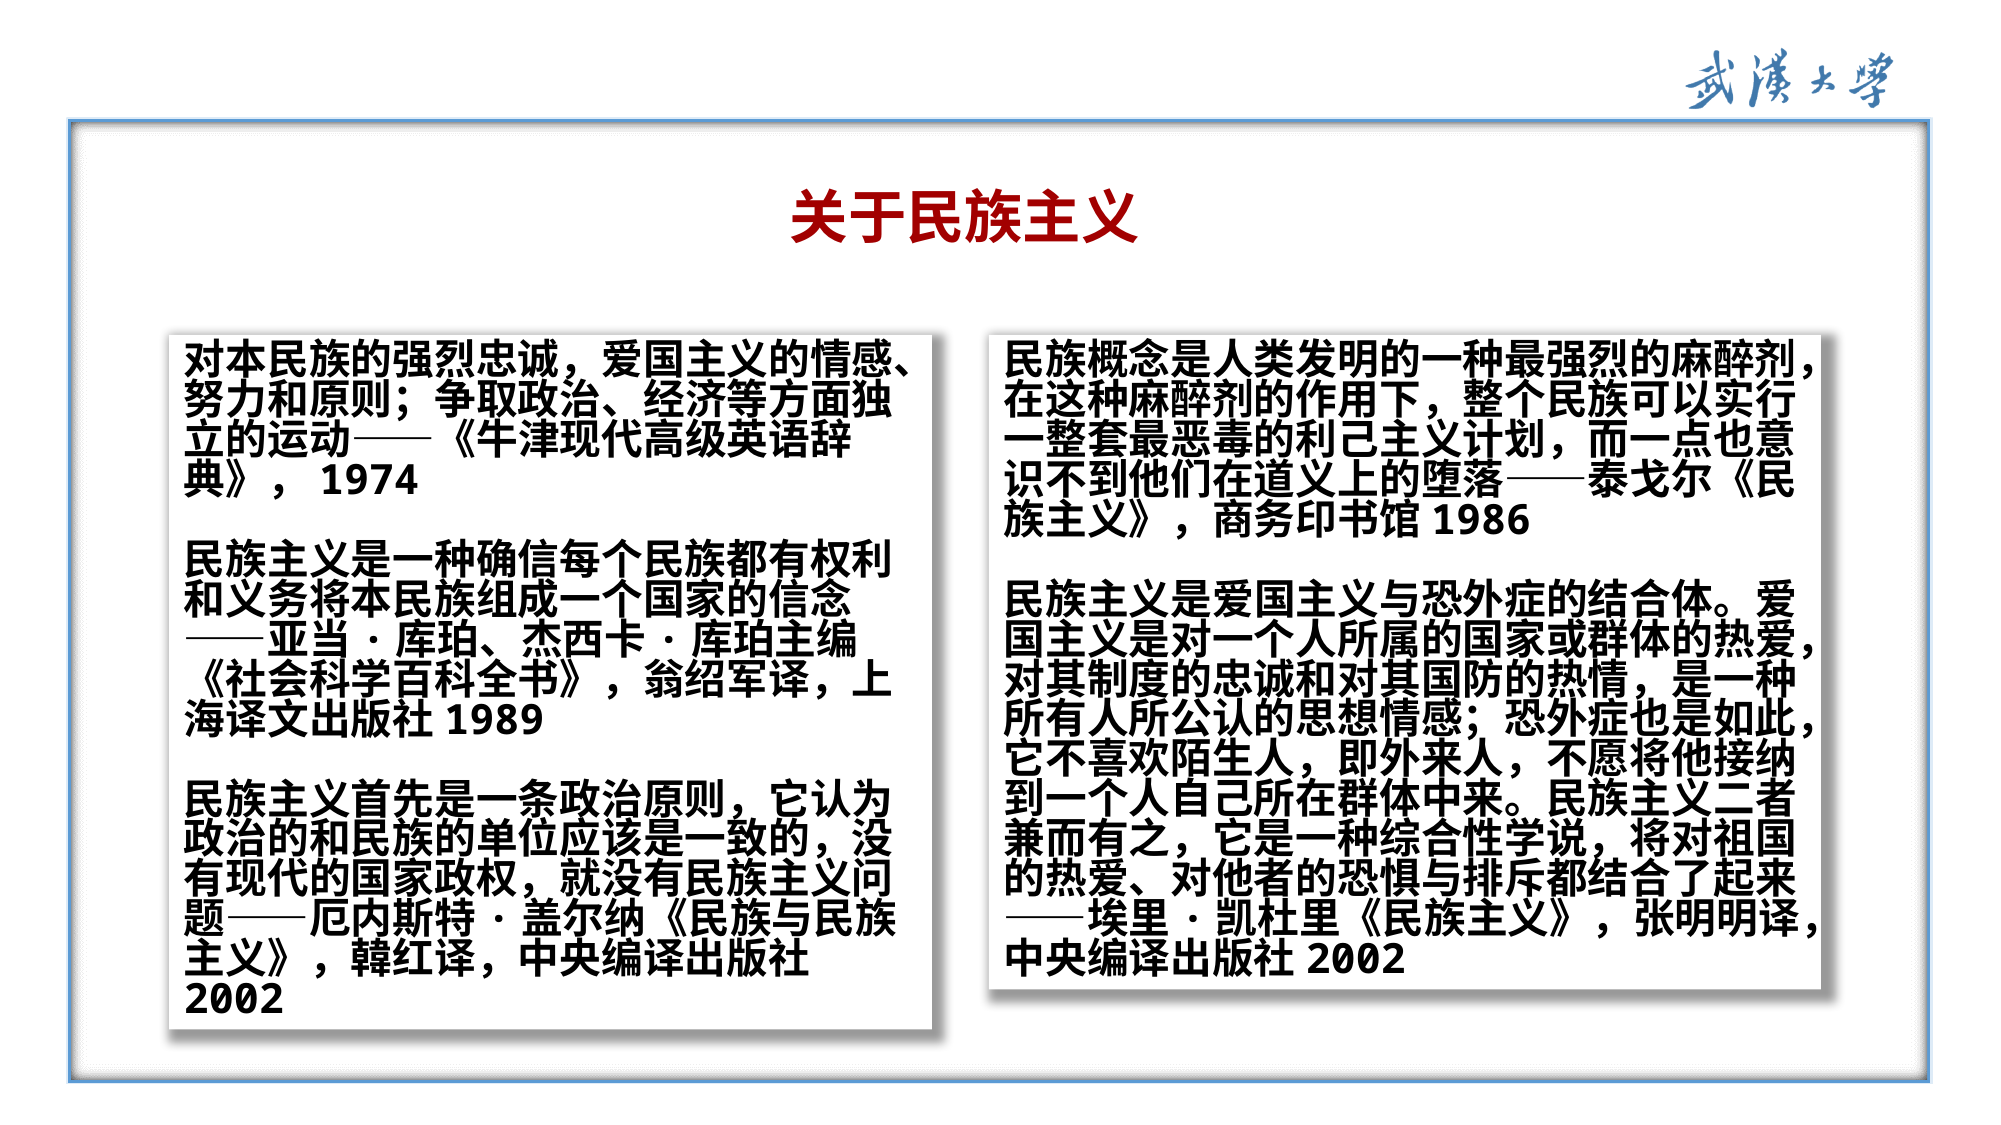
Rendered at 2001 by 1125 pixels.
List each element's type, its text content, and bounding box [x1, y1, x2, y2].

text_box 关于民族主义 [775, 173, 1225, 257]
text_box 对本民族的强烈忠诚，爱国主义的情感、努力和原则；争取政治、经济等方面独立的运动——《牛津现代高级英语辞典》，1974 民族主义是一种确信每个民族都有权利和义务将本民族组成一个国家的信念——亚当·库珀、杰西卡·库珀主编《社会科学百科全书》，翁绍军译，上海译文出版社1989 民族主义首先是一条政治原则，它认为政治的和民族的单位应该是一致的，没有现代的国家政权，就没有民族主义问题——厄内斯特·盖尔纳《民族与民族主义》，韓红译，中央编译出版社2002 [168, 334, 933, 1030]
text_box 民族概念是人类发明的一种最强烈的麻醉剂，在这种麻醉剂的作用下，整个民族可以实行一整套最恶毒的利己主义计划，而一点也意识不到他们在道义上的堕落——泰戈尔《民族主义》，商务印书馆1986 民族主义是爱国主义与恐外症的结合体。爱国主义是对一个人所属的国家或群体的热爱，对其制度的忠诚和对其国防的热情，是一种所有人所公认的思想情感；恐外症也是如此，它不喜欢陌生人，即外来人，不愿将他接纳到一个人自己所在群体中来。民族主义二者兼而有之，它是一种综合性学说，将对祖国的热爱、对他者的恐惧与排斥都结合了起来——埃里·凯杜里《民族主义》，张明明译，中央编译出版社2002 [988, 334, 1822, 990]
picture [66, 117, 1933, 1084]
